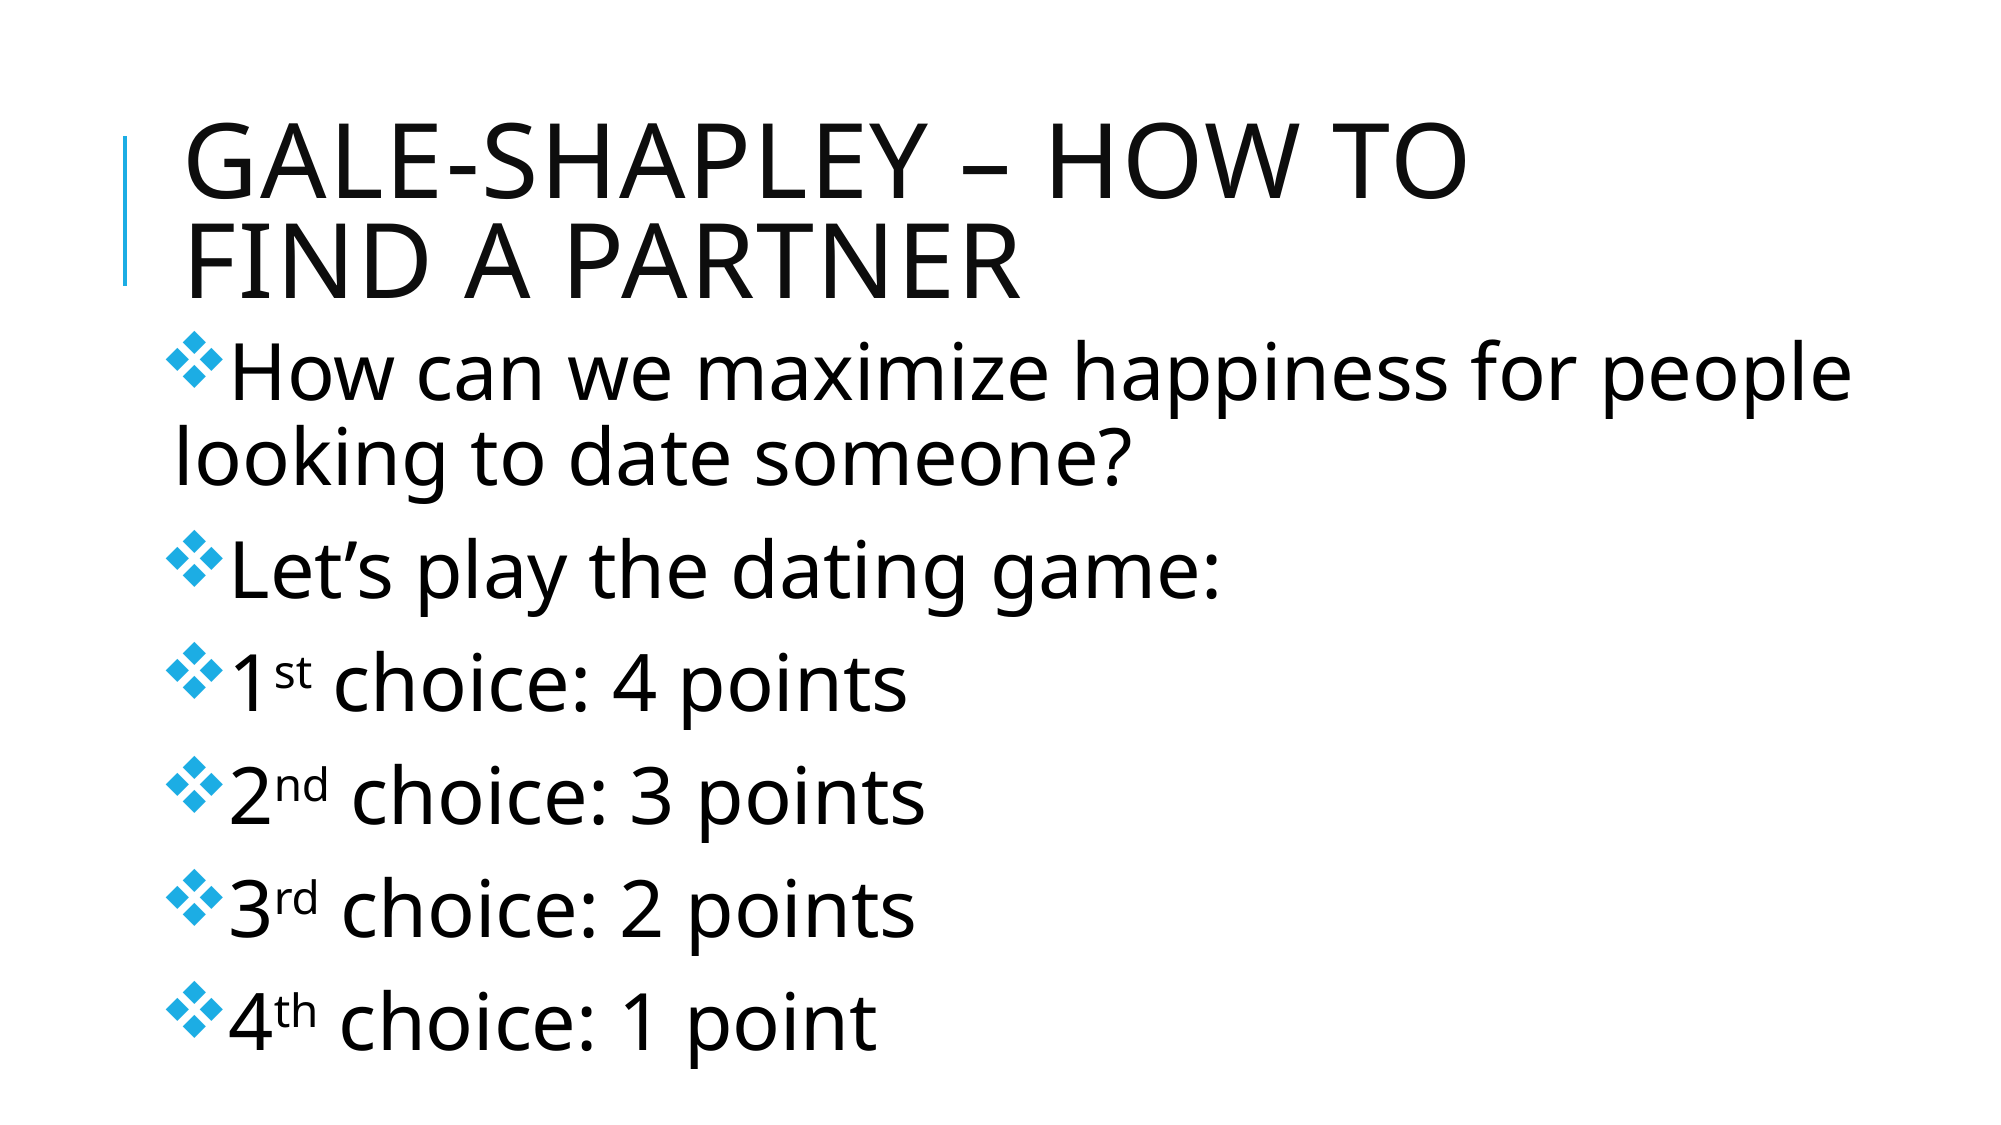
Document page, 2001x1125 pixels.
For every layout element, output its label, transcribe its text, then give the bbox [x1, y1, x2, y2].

title Gale-Shapley – How to find a partner [168, 96, 1763, 324]
text_box How can we maximize happiness for people looking to date someone? Let’s play the dating game: 1st choice: 4 points 2nd choice: 3 points 3rd choice: 2 points 4th choice: 1 point [152, 324, 1912, 1080]
text_box [127, 341, 1887, 1097]
